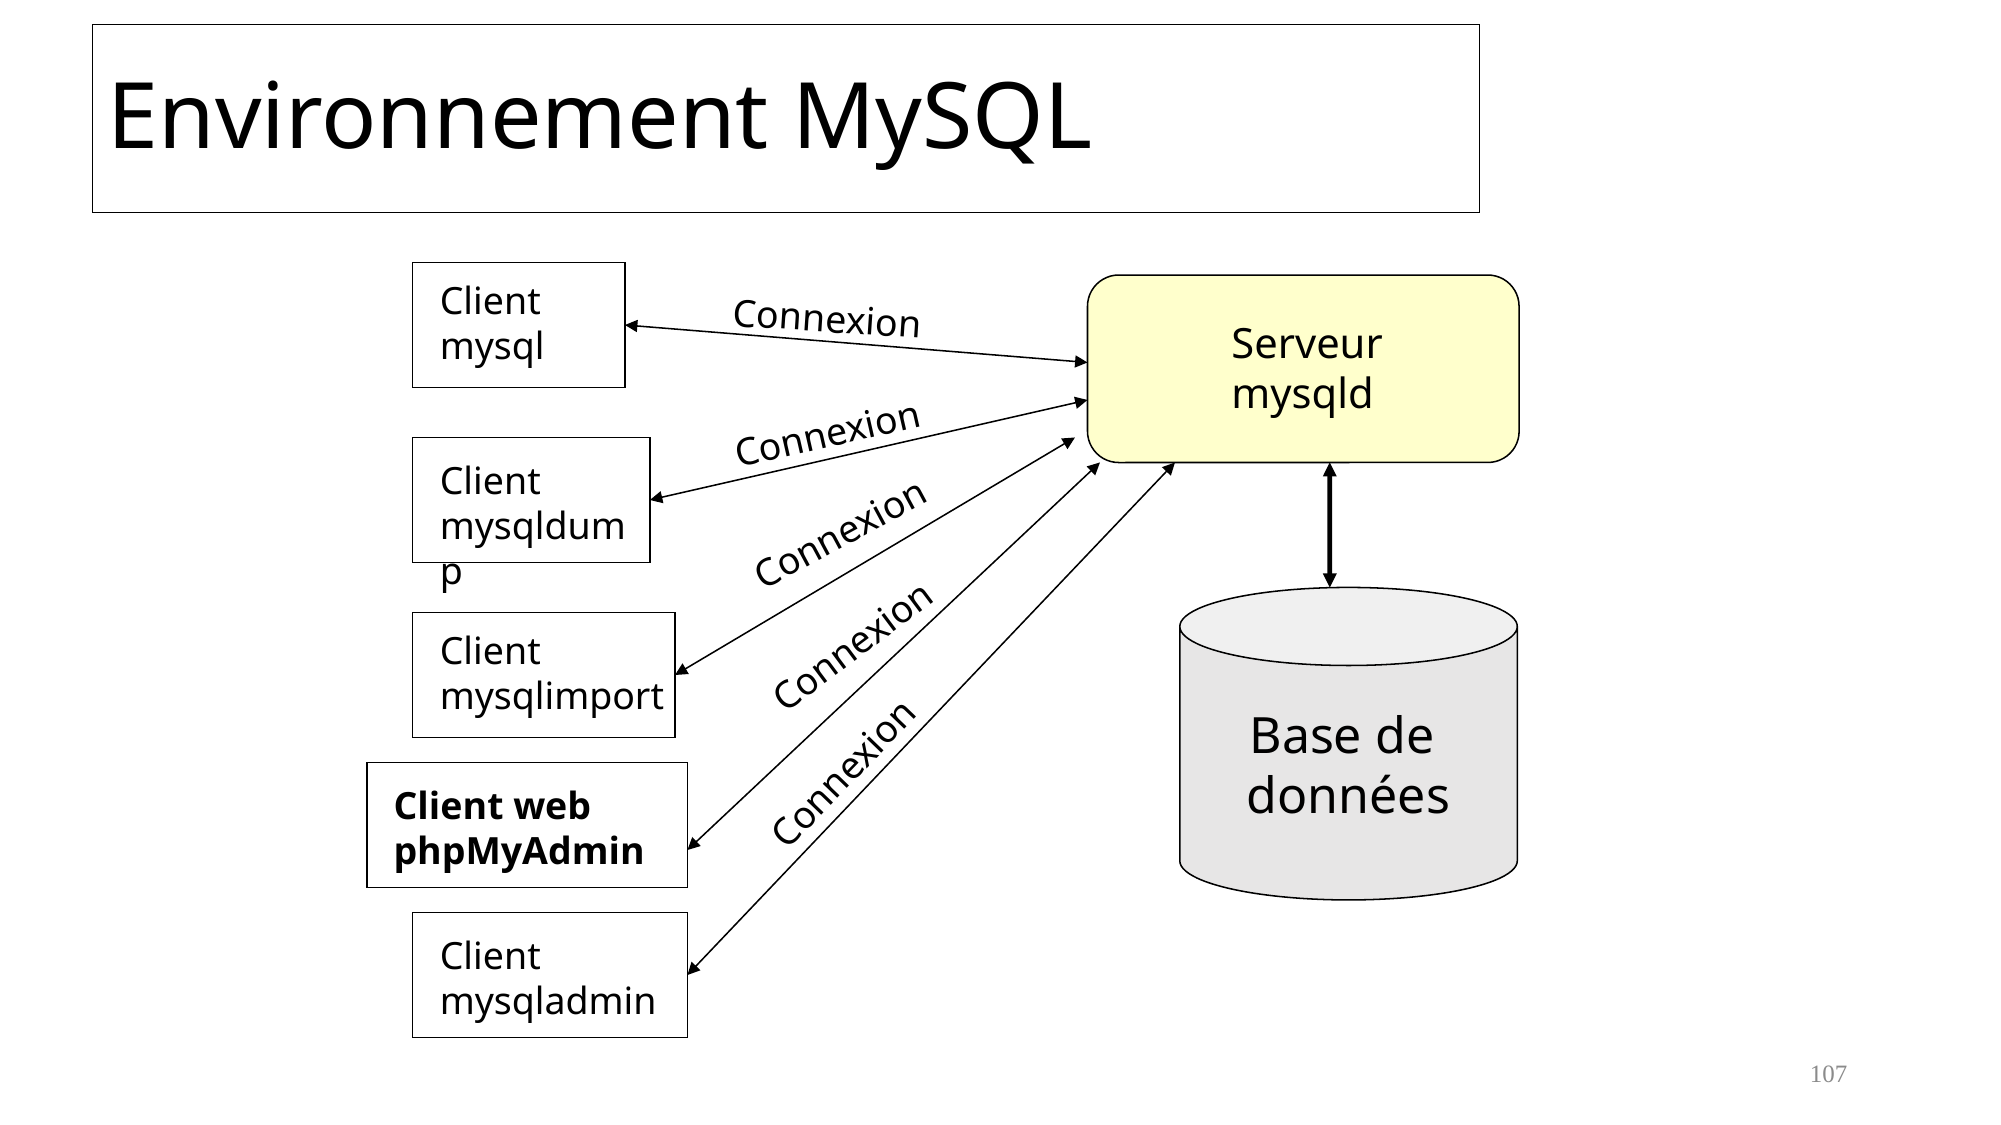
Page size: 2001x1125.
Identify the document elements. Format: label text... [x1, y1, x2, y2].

text_box [675, 437, 1075, 676]
text_box [935, 350, 1088, 368]
text_box [412, 262, 625, 388]
text_box [687, 632, 920, 850]
text_box [938, 462, 1175, 712]
text_box Connexion [716, 280, 939, 355]
text_box [649, 482, 726, 504]
text_box Client mysqladmin [425, 924, 675, 1030]
text_box [412, 912, 688, 1038]
slide_number 107 [1412, 1042, 1863, 1103]
text_box [1323, 462, 1337, 588]
text_box Serveur mysqld [1216, 309, 1405, 425]
text_box [367, 762, 688, 888]
text_box Base de données [1179, 587, 1518, 900]
text_box Client web phpMyAdmin [378, 774, 675, 880]
text_box Connexion [713, 378, 941, 486]
text_box [687, 871, 787, 976]
text_box Connexion [745, 672, 940, 872]
text_box [412, 612, 675, 738]
text_box Client mysqlimport [424, 619, 713, 725]
text_box Connexion [729, 454, 950, 611]
text_box [624, 319, 716, 333]
text_box Client mysql [424, 269, 588, 375]
text_box Client mysqldump [424, 449, 663, 600]
title Environnement MySQL [92, 24, 1480, 213]
text_box [940, 396, 1088, 434]
text_box Connexion [746, 555, 958, 735]
text_box [955, 462, 1100, 599]
text_box [1087, 275, 1520, 463]
text_box [412, 437, 650, 563]
